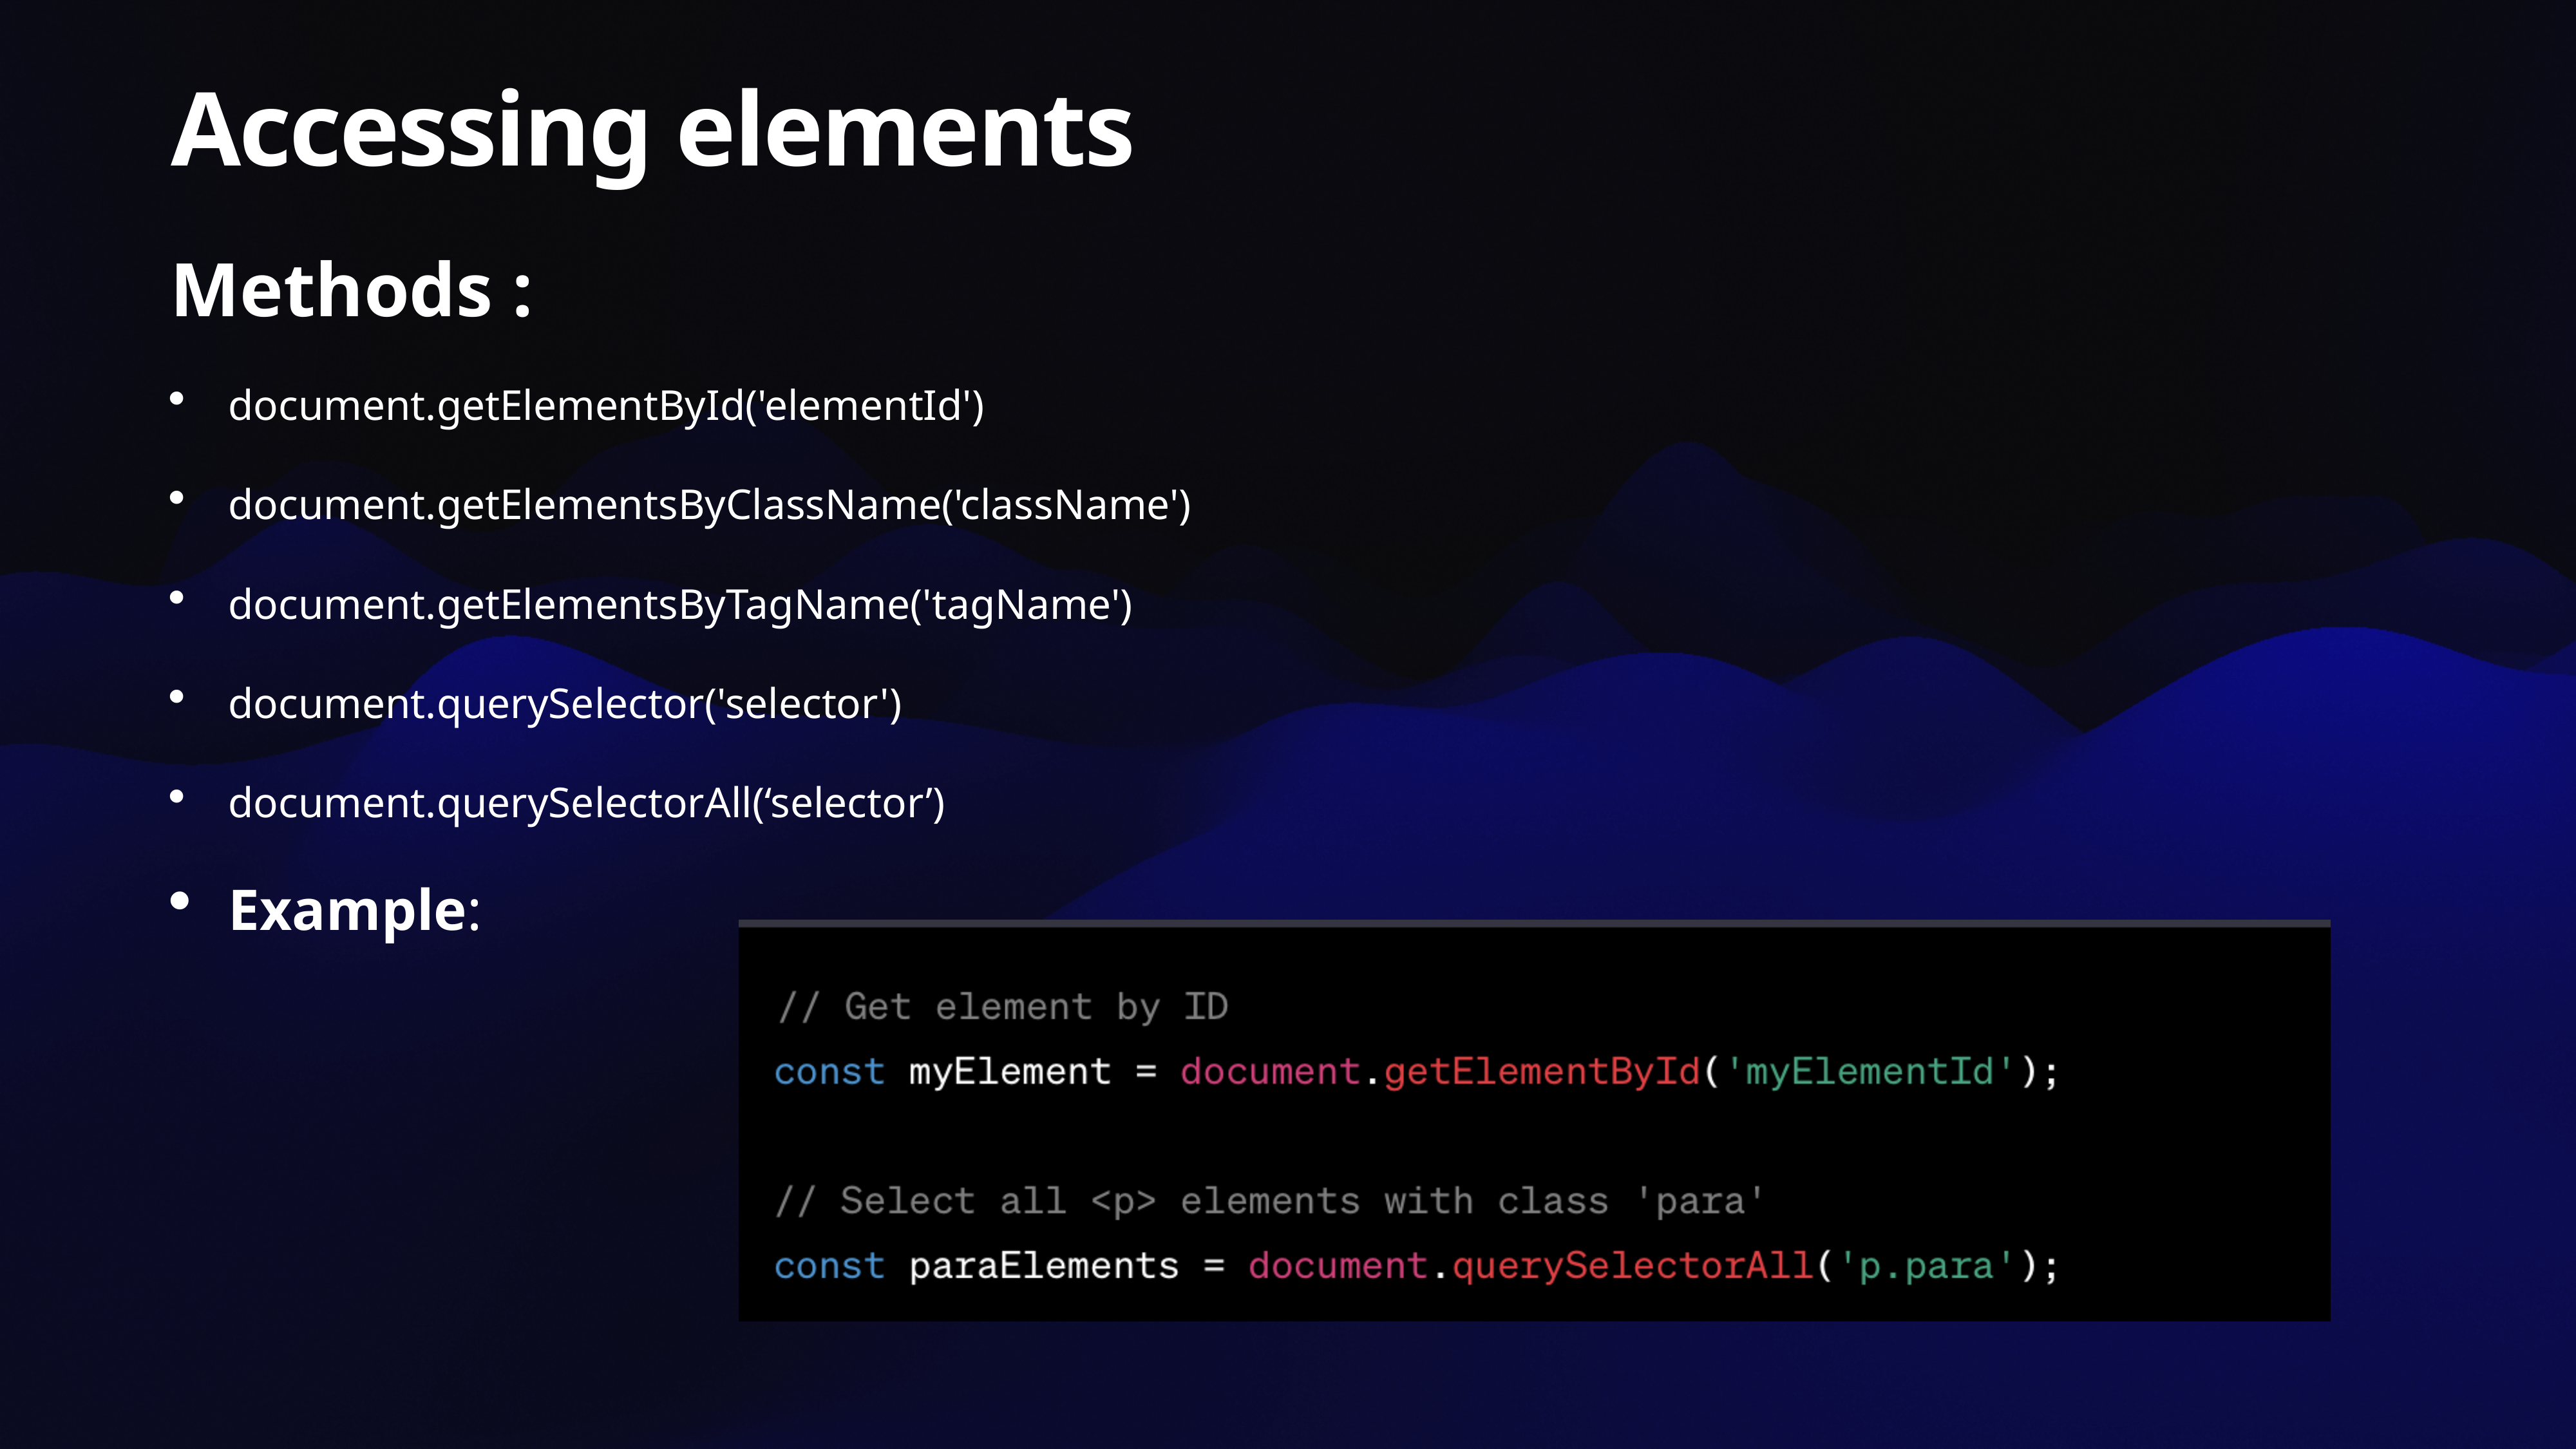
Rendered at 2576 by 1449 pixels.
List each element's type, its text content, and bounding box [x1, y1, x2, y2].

list Methods : [165, 237, 2487, 337]
title Accessing elements [165, 82, 2487, 234]
list document.getElementById('elementId') document.getElementsByClassName('className') document.getElementsByTagName('tagName') document.querySelector('selector') document.querySelectorAll(‘selector’) Example: [162, 379, 1377, 967]
picture [0, 0, 2576, 1449]
